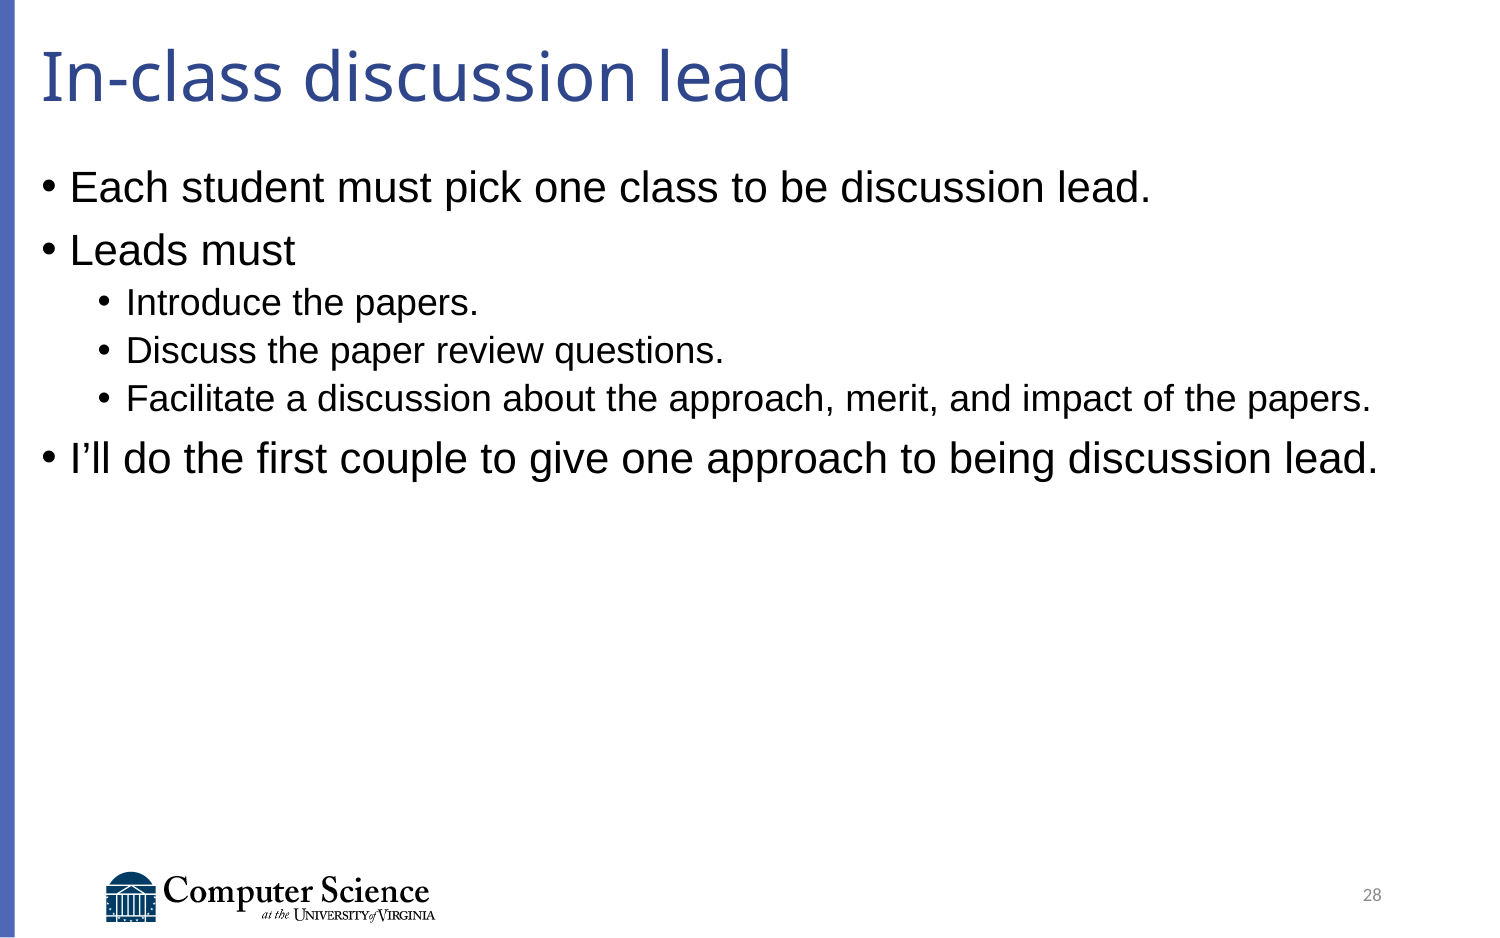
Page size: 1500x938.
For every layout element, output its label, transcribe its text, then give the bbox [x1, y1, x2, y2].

slide_number 28 [1059, 868, 1397, 919]
title In-class discussion lead [26, 14, 1483, 145]
list Each student must pick one class to be discussion lead. Leads must Introduce the papers. Discuss the paper review questions. Facilitate a discussion about the approach, merit, and impact of the papers. I’ll do the first couple to give one approach to being discussion lead. [26, 157, 1483, 845]
picture [103, 870, 441, 923]
